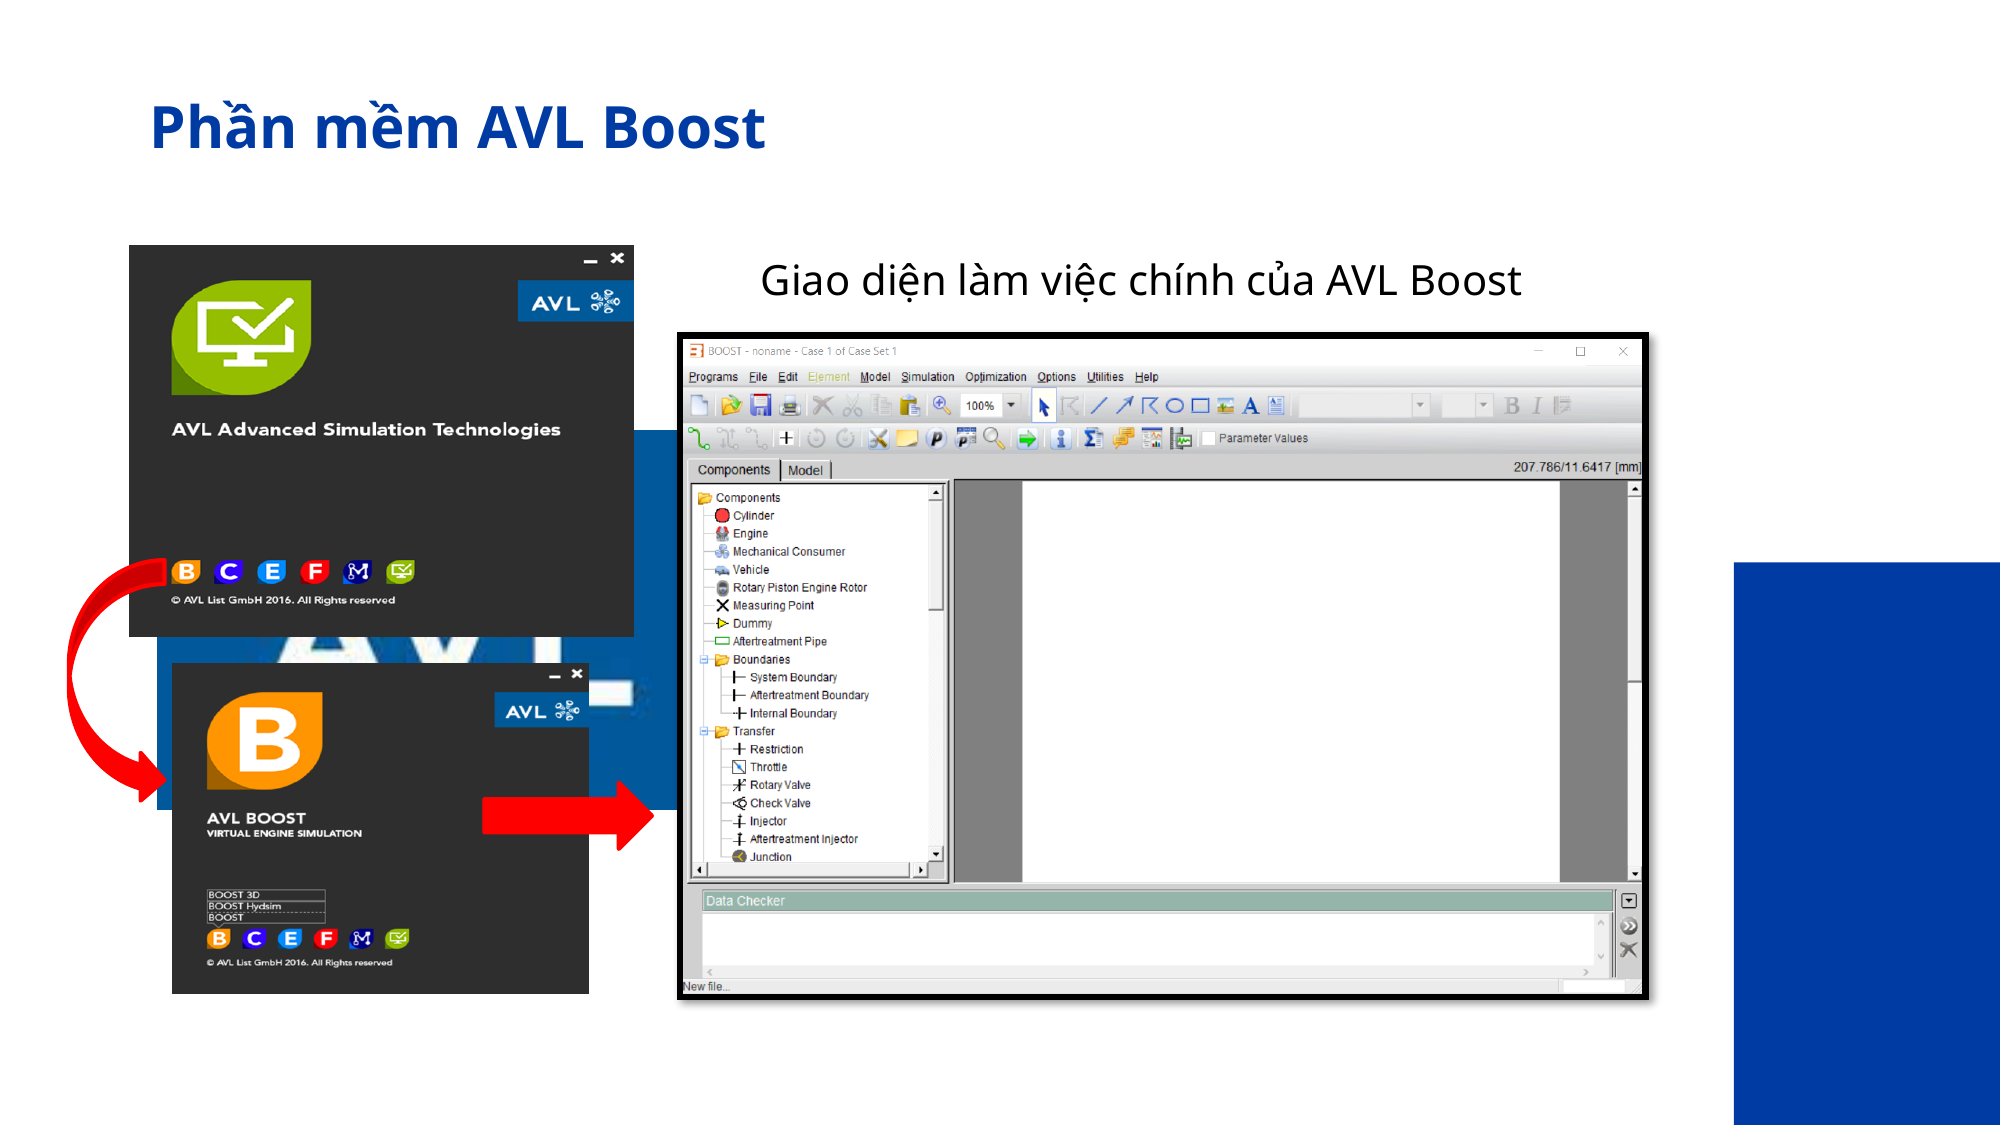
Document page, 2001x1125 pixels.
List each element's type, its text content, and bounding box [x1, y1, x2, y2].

title Phần mềm AVL Boost [129, 70, 1816, 233]
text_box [171, 663, 653, 995]
text_box [66, 567, 151, 803]
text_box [682, 246, 1754, 995]
picture [129, 245, 682, 810]
